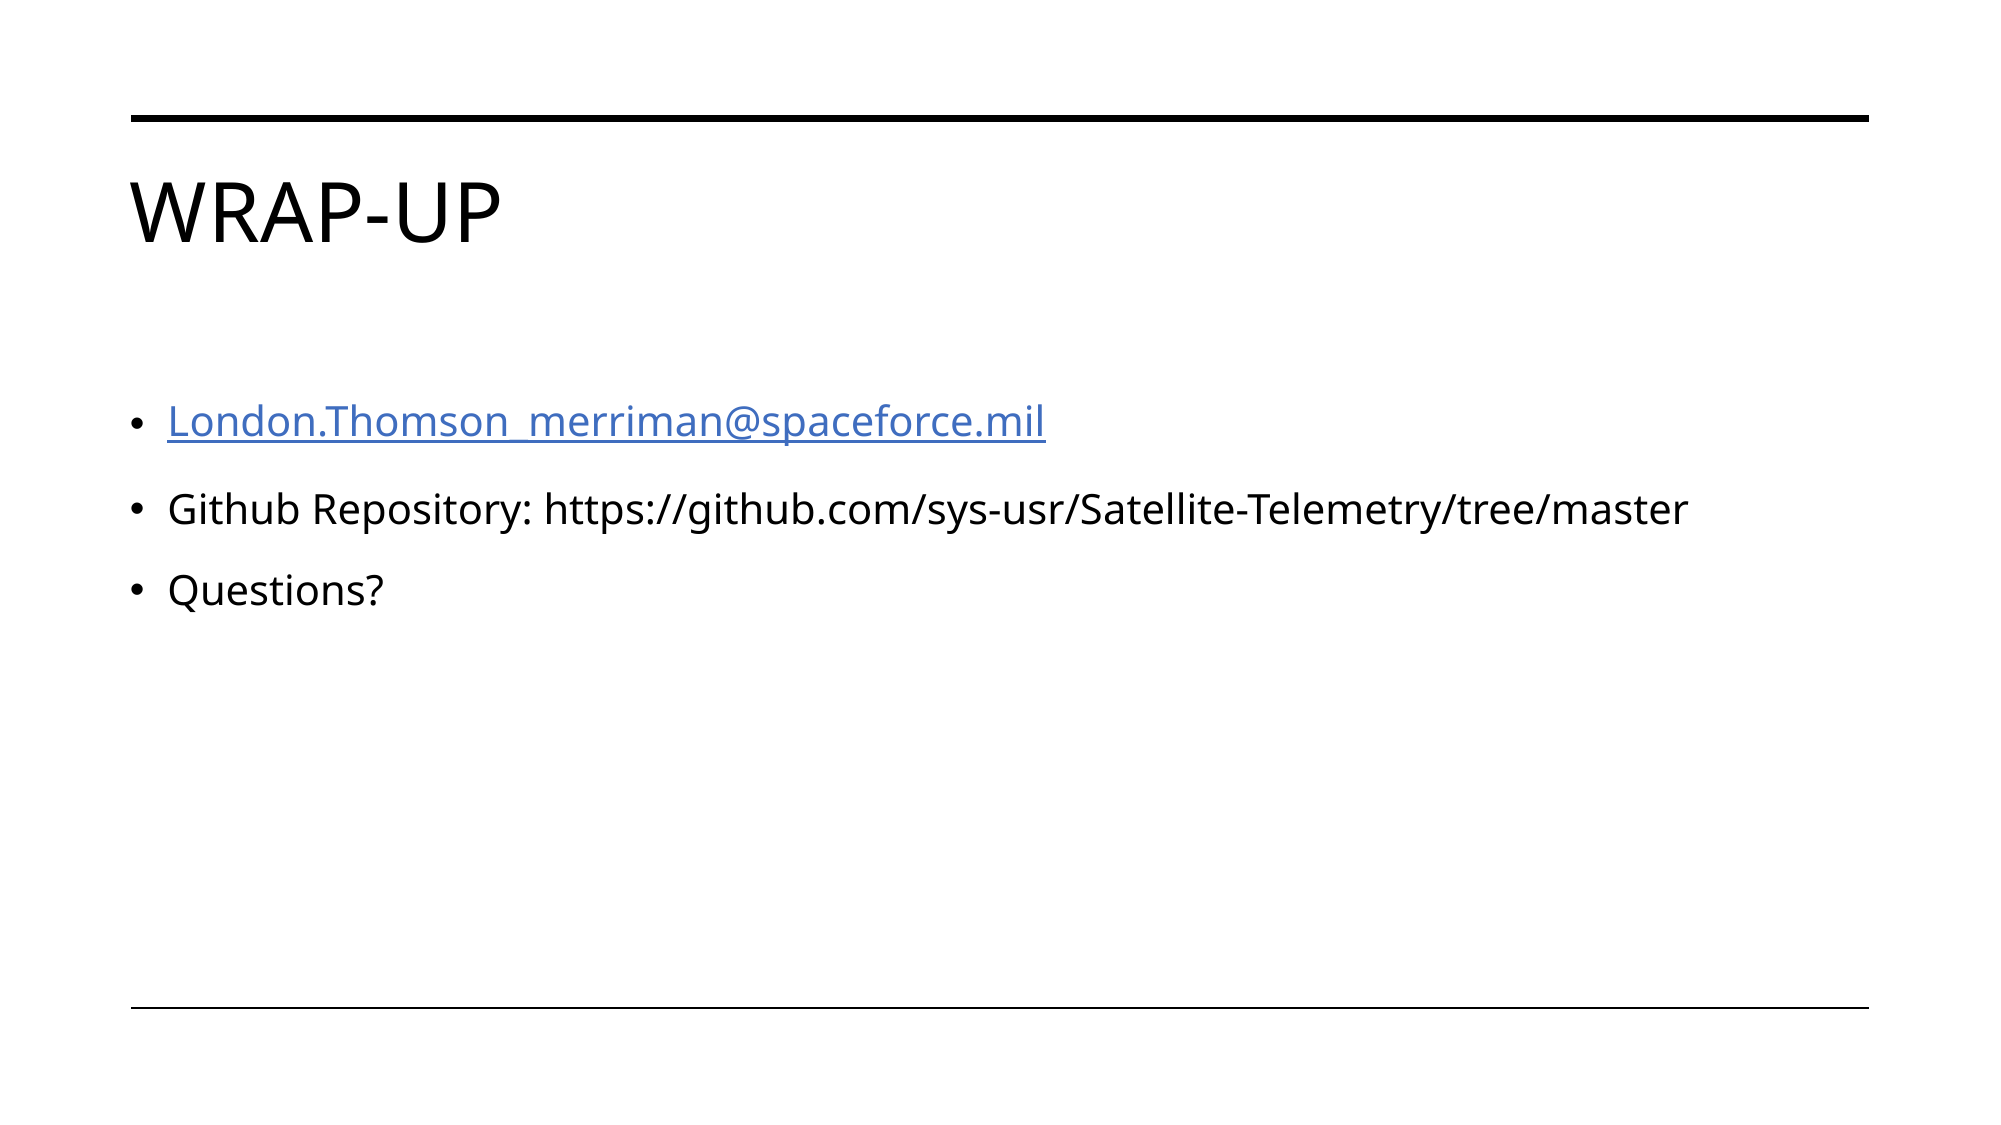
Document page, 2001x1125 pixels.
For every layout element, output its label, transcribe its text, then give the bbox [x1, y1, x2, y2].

title Wrap-up [114, 151, 1869, 376]
list London.Thomson_merriman@spaceforce.mil Github Repository: https://github.com/sys-usr/Satellite-Telemetry/tree/master Questions? [114, 376, 1869, 973]
